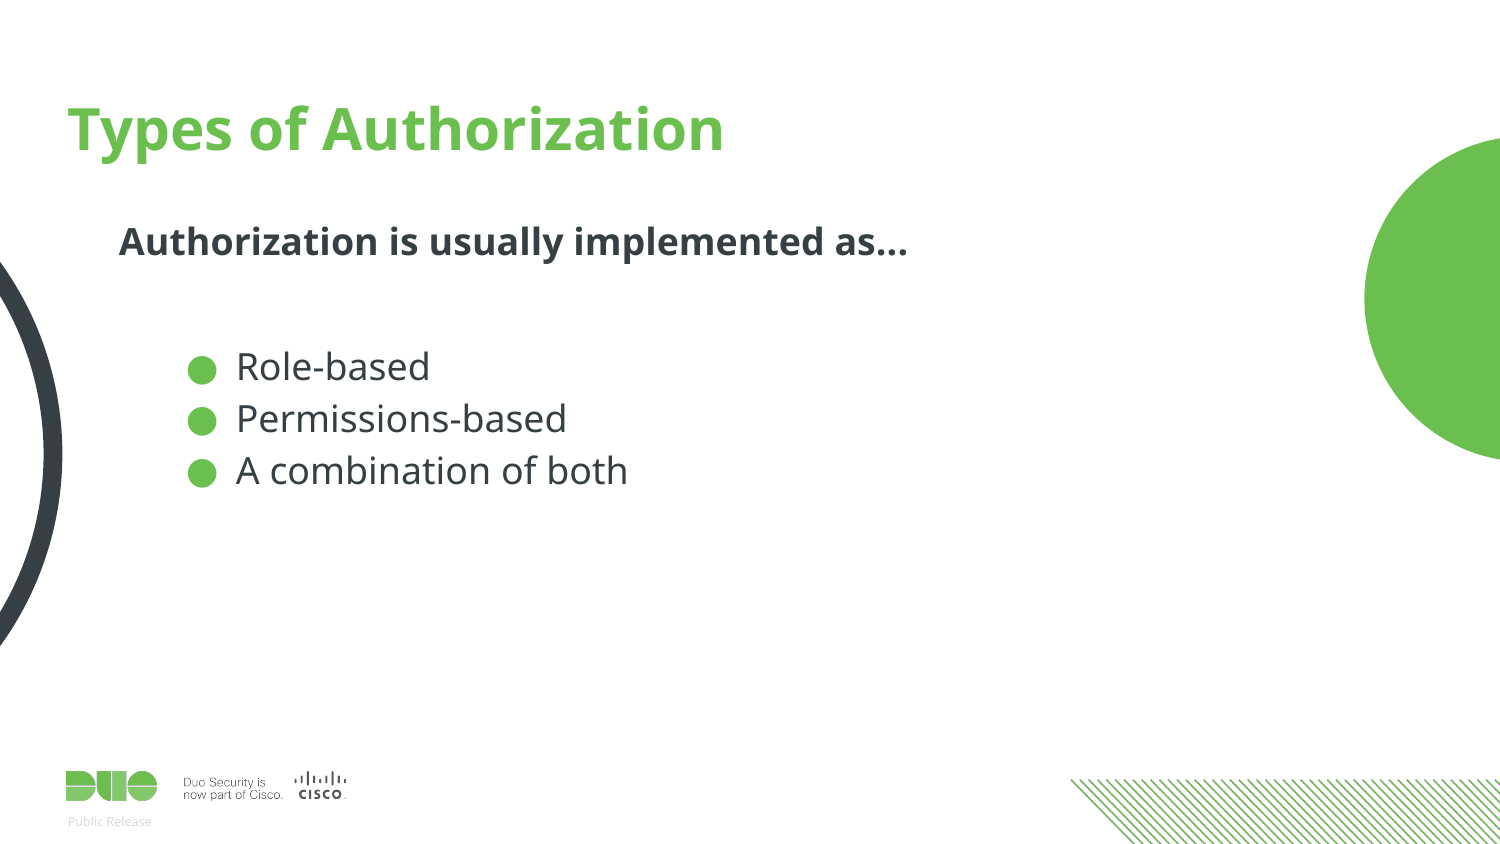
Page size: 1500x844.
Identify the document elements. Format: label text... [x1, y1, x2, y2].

subtitle Authorization is usually implemented as... [66, 196, 1020, 470]
picture [1063, 773, 1500, 844]
picture [66, 771, 157, 801]
title Role-based Permissions-based A combination of both [145, 321, 1038, 757]
title Types of Authorization [52, 77, 938, 197]
picture [184, 771, 346, 801]
